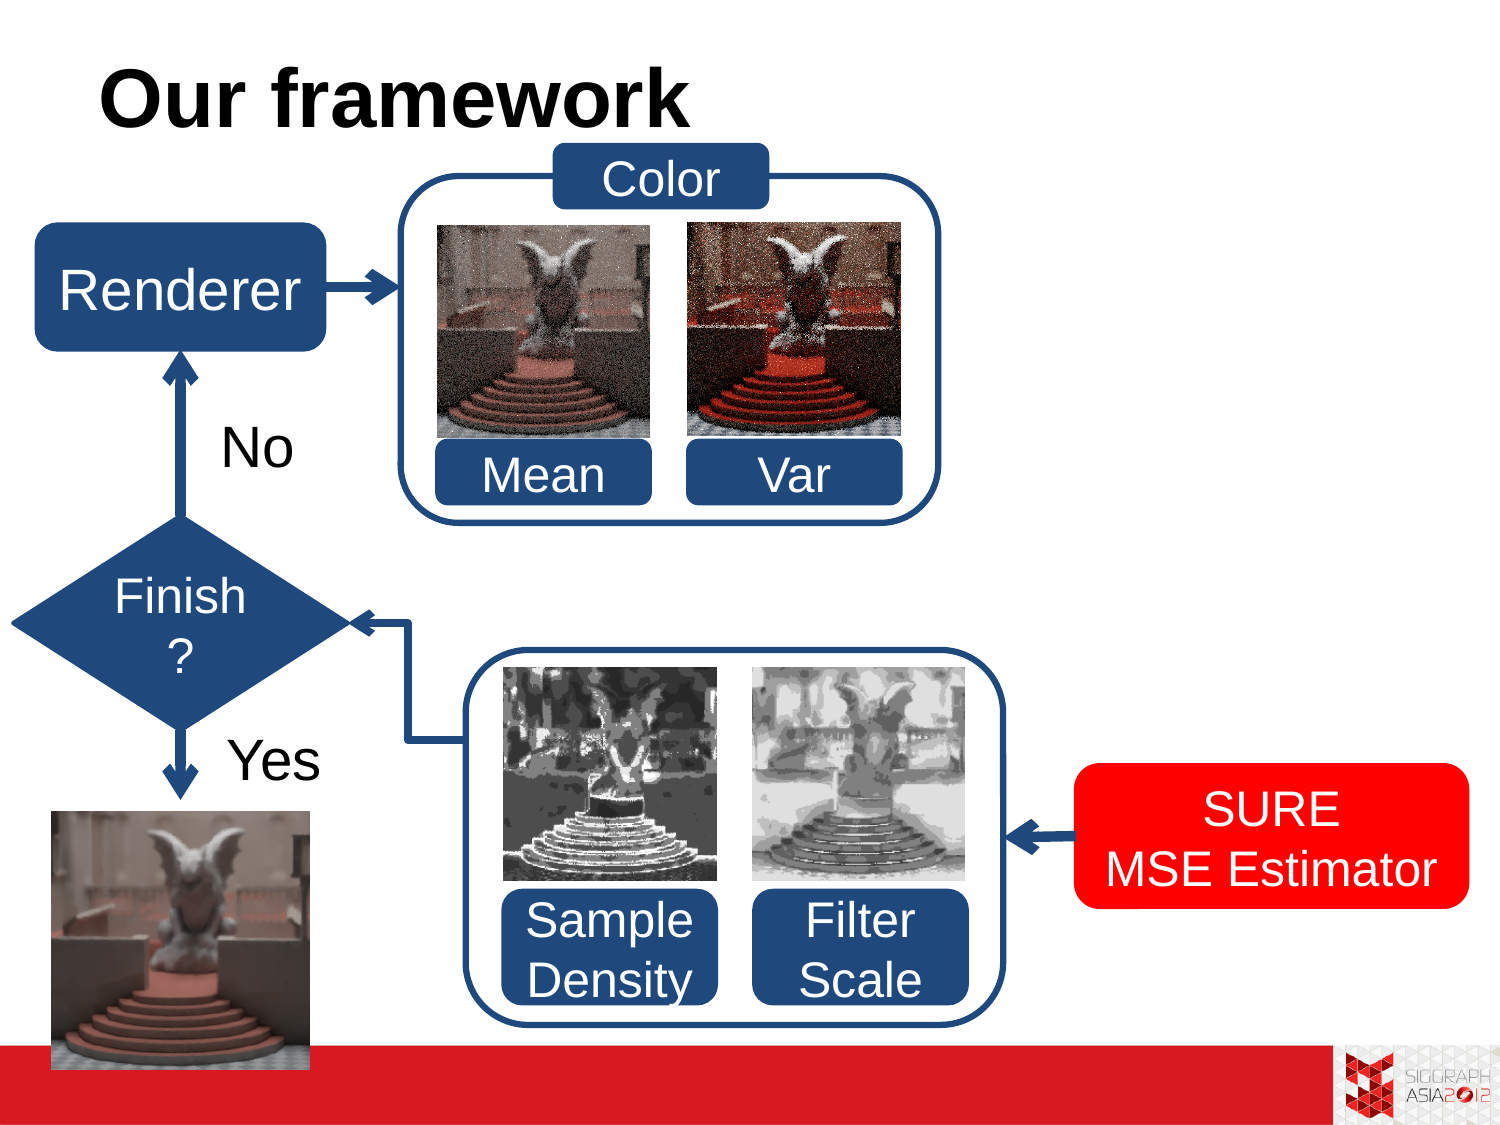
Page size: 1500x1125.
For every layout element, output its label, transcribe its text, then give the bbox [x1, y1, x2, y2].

title Our framework [83, 0, 1434, 188]
picture [436, 224, 650, 439]
picture [687, 222, 901, 436]
picture [751, 667, 965, 881]
picture [0, 0, 1500, 1125]
text_box Sample Density [501, 888, 719, 1006]
text_box Yes [212, 715, 350, 800]
text_box SURE MSE Estimator [1073, 763, 1470, 910]
picture [503, 667, 717, 881]
text_box Finish? [11, 516, 349, 730]
text_box Color [552, 142, 770, 210]
text_box Filter Scale [752, 888, 969, 1006]
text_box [347, 622, 466, 741]
text_box No [206, 401, 344, 487]
text_box [463, 647, 1006, 1028]
text_box Renderer [34, 222, 327, 352]
text_box [398, 173, 941, 525]
